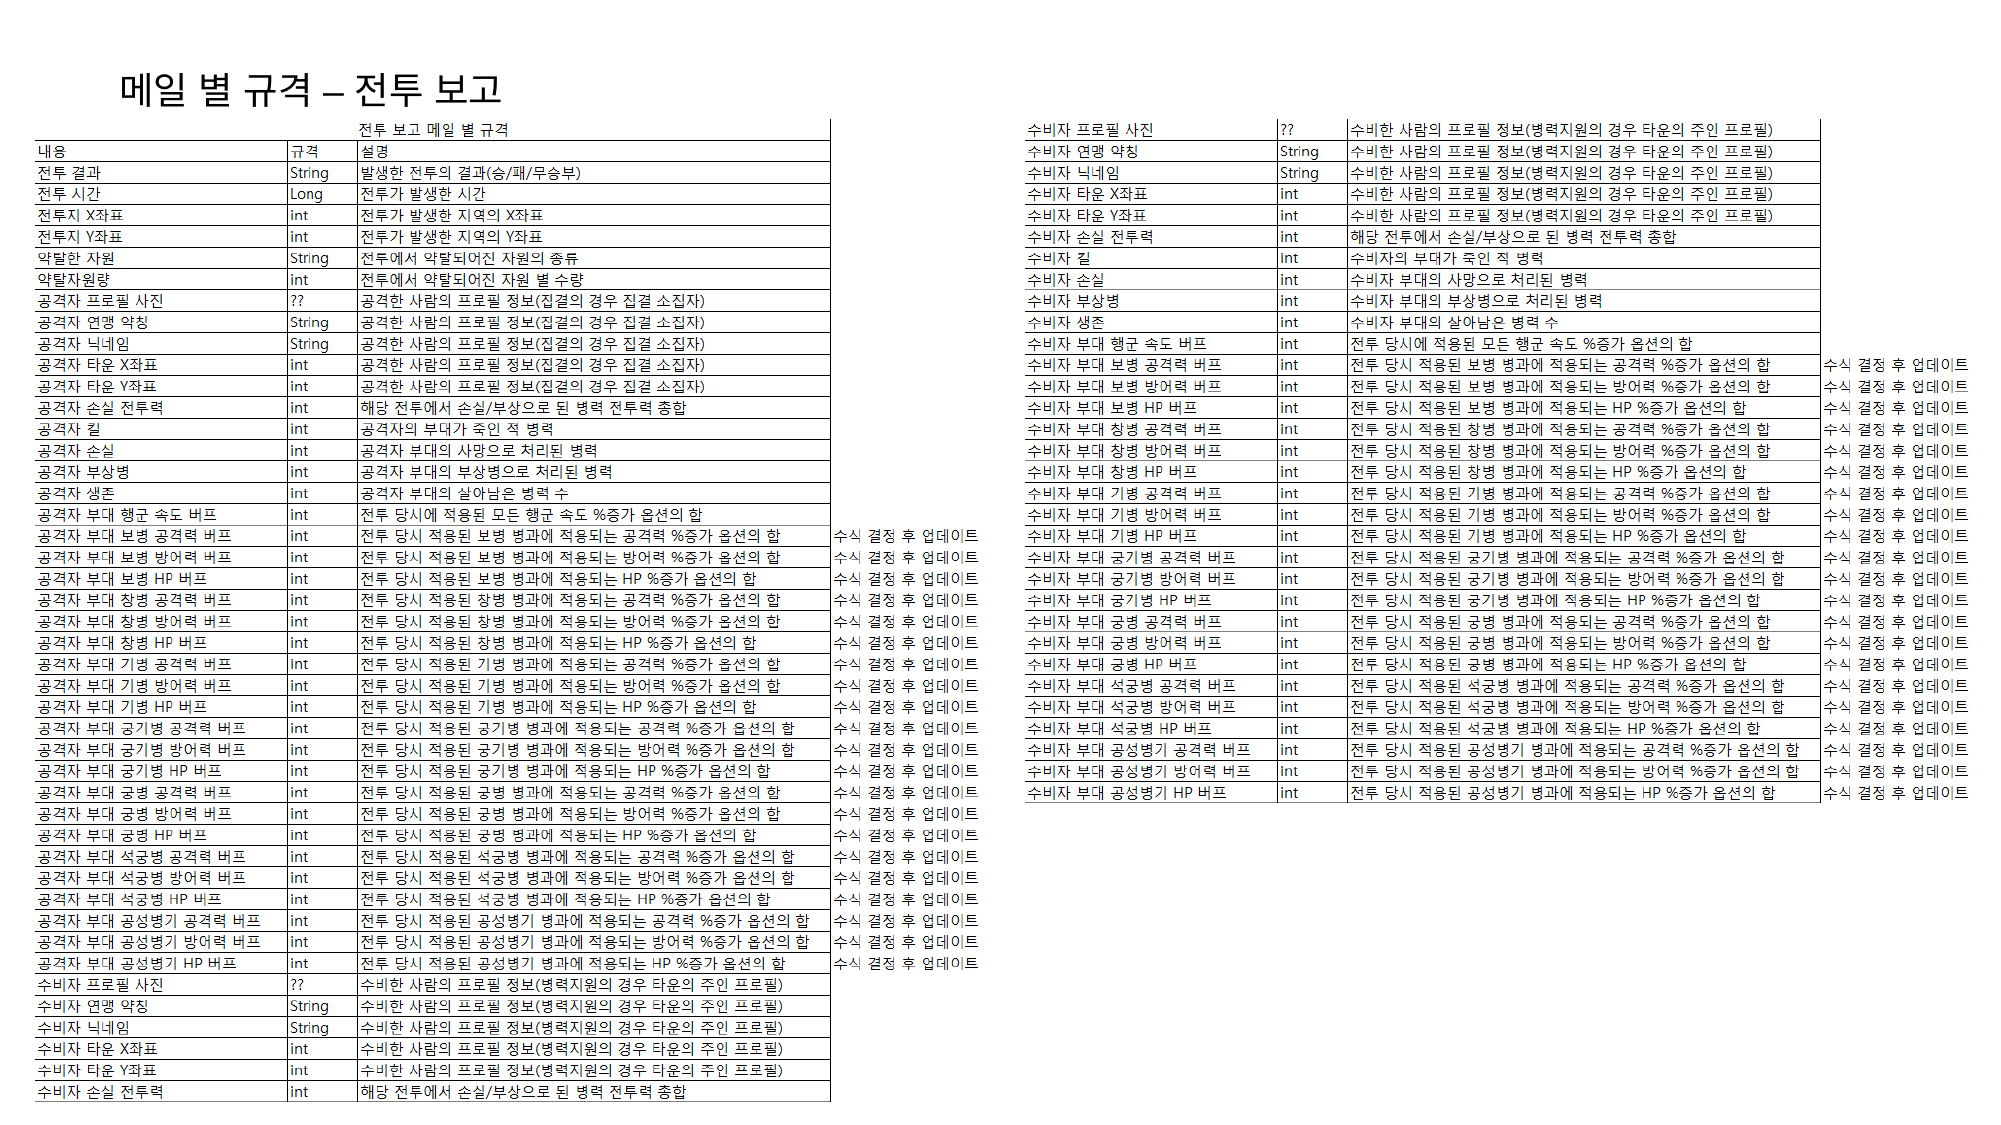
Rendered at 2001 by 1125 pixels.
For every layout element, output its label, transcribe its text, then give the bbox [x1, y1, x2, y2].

picture [34, 118, 997, 1102]
picture [1024, 118, 1987, 803]
text_box 메일 별 규격 – 전투 보고 [104, 59, 1039, 121]
